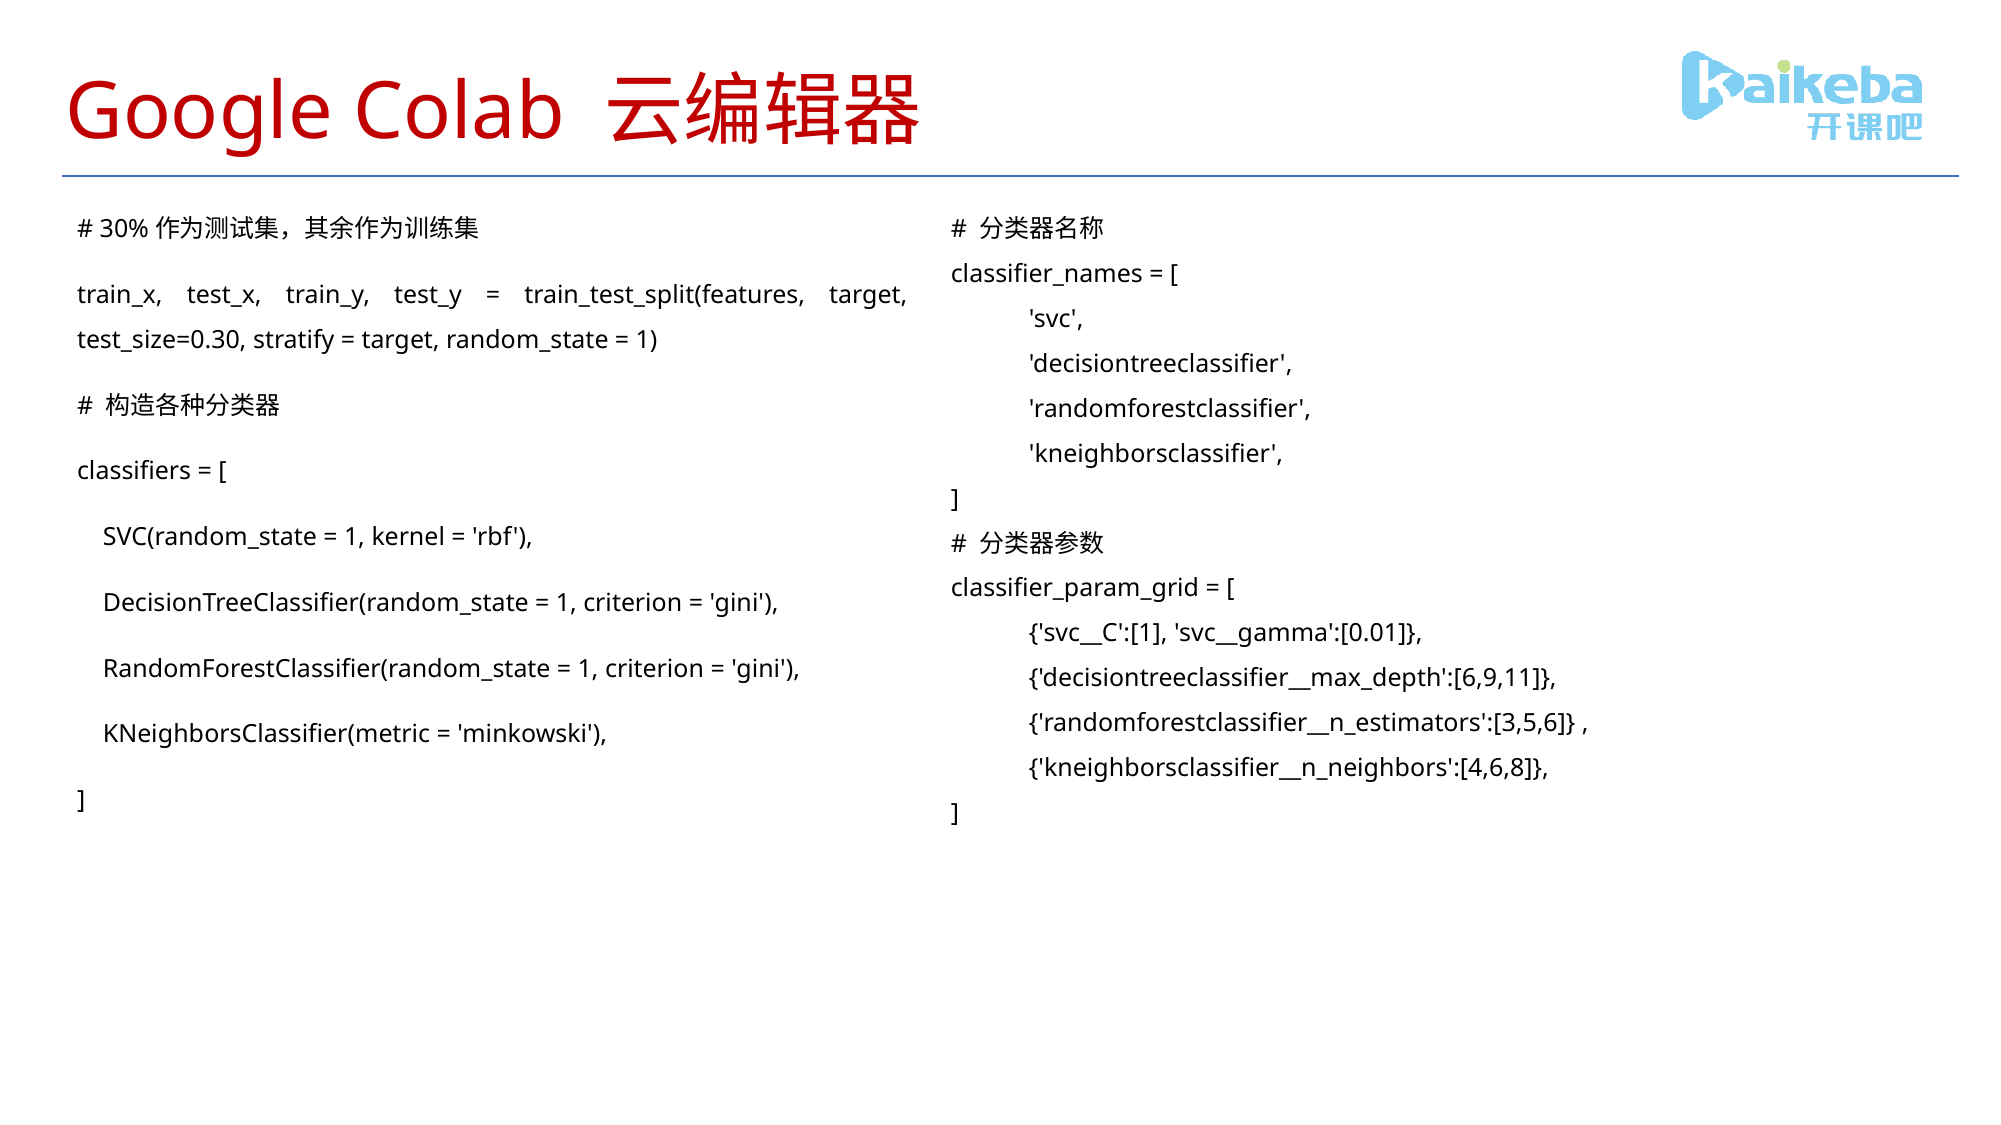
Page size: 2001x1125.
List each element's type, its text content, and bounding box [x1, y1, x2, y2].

title Google Colab 云编辑器 [57, 59, 1728, 167]
text_box # 分类器名称 classifier_names = [ 'svc', 'decisiontreeclassifier', 'randomforestclassifier', 'kneighborsclassifier', ] # 分类器参数 classifier_param_grid = [ {'svc__C':[1], 'svc__gamma':[0.01]}, {'decisiontreeclassifier__max_depth':[6,9,11]}, {'randomforestclassifier__n_estimators':[3,5,6]} , {'kneighborsclassifier__n_neighbors':[4,6,8]}, ] [943, 190, 1988, 834]
title Thank You Using data to solve problems [1653, 21, 1950, 167]
text_box # 30%作为测试集，其余作为训练集 train_x, test_x, train_y, test_y = train_test_split(features, target, test_size=0.30, stratify = target, random_state = 1) # 构造各种分类器 classifiers = [ SVC(random_state = 1, kernel = 'rbf'), DecisionTreeClassifier(random_state = 1, criterion = 'gini'), RandomForestClassifier(random_state = 1, criterion = 'gini'), KNeighborsClassifier(metric = 'minkowski'), ] [69, 190, 916, 1073]
